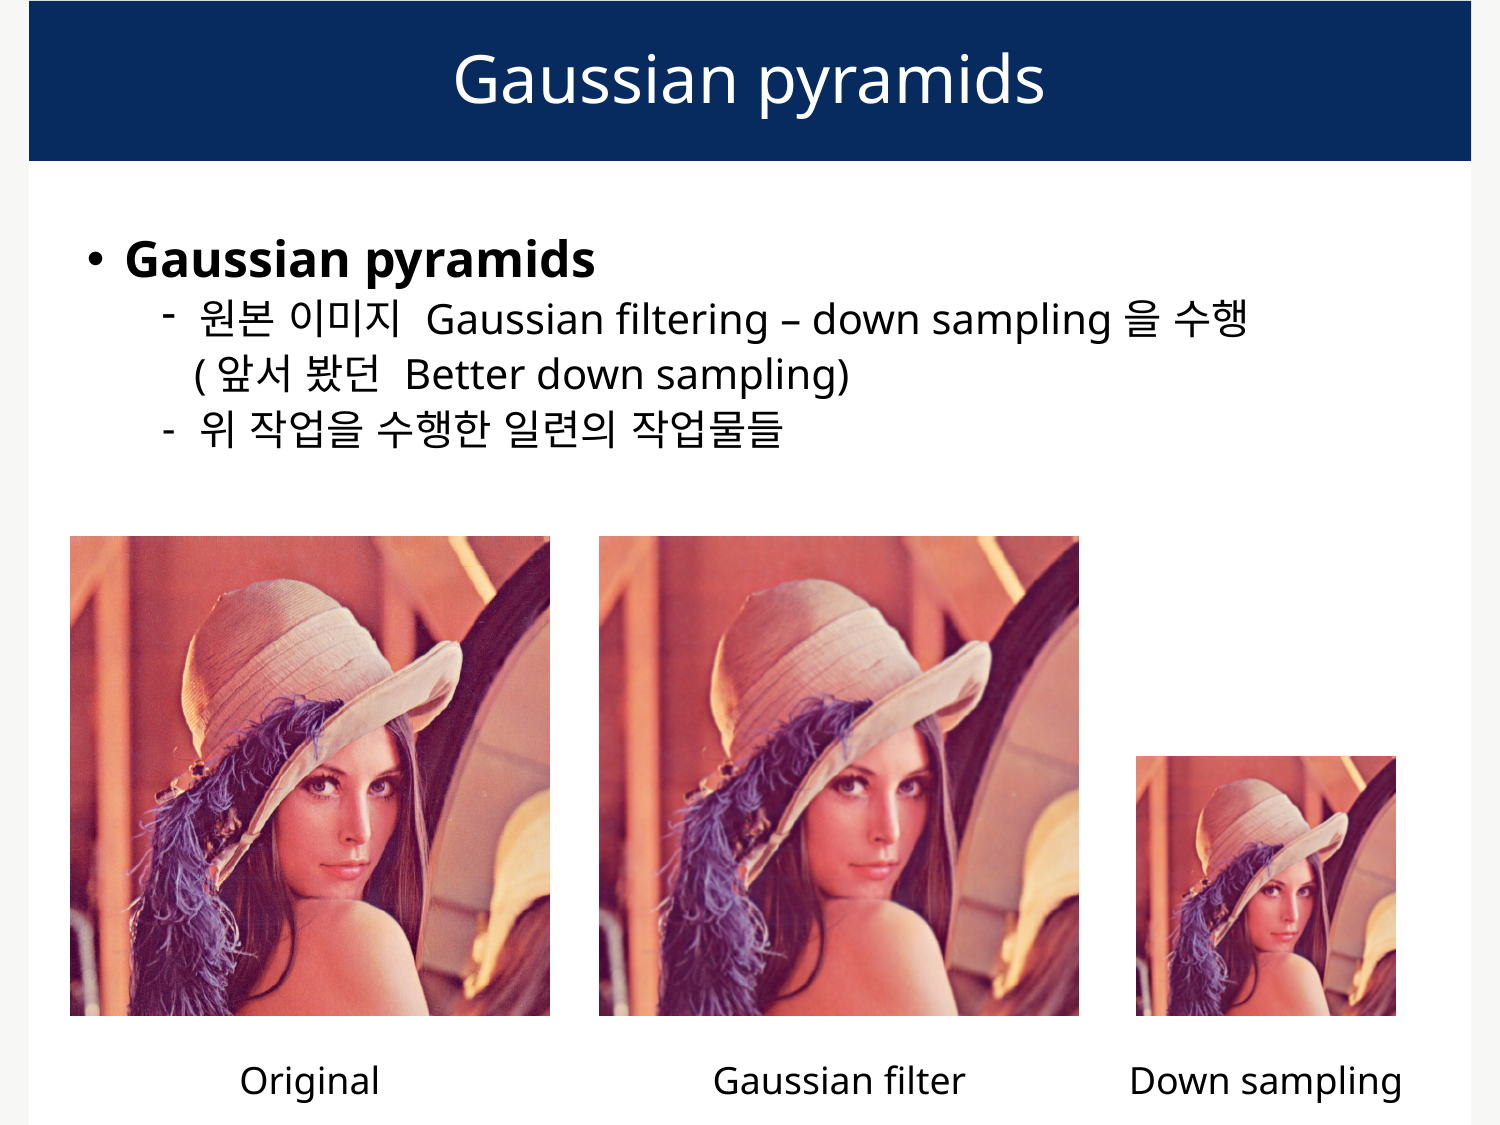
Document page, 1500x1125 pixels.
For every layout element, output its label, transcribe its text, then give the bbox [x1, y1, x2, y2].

text_box Down sampling [1114, 1049, 1419, 1110]
picture [70, 536, 550, 1016]
title Gaussian pyramids [70, 31, 1430, 132]
text_box Gaussian filter [697, 1049, 982, 1110]
picture [599, 536, 1079, 1016]
text_box Original [224, 1049, 396, 1110]
list Gaussian pyramids 원본 이미지 Gaussian filtering – down sampling을 수행 (앞서 봤던 Better down sampling) 위 작업을 수행한 일련의 작업물들 [71, 226, 1430, 1016]
picture [1136, 756, 1396, 1016]
